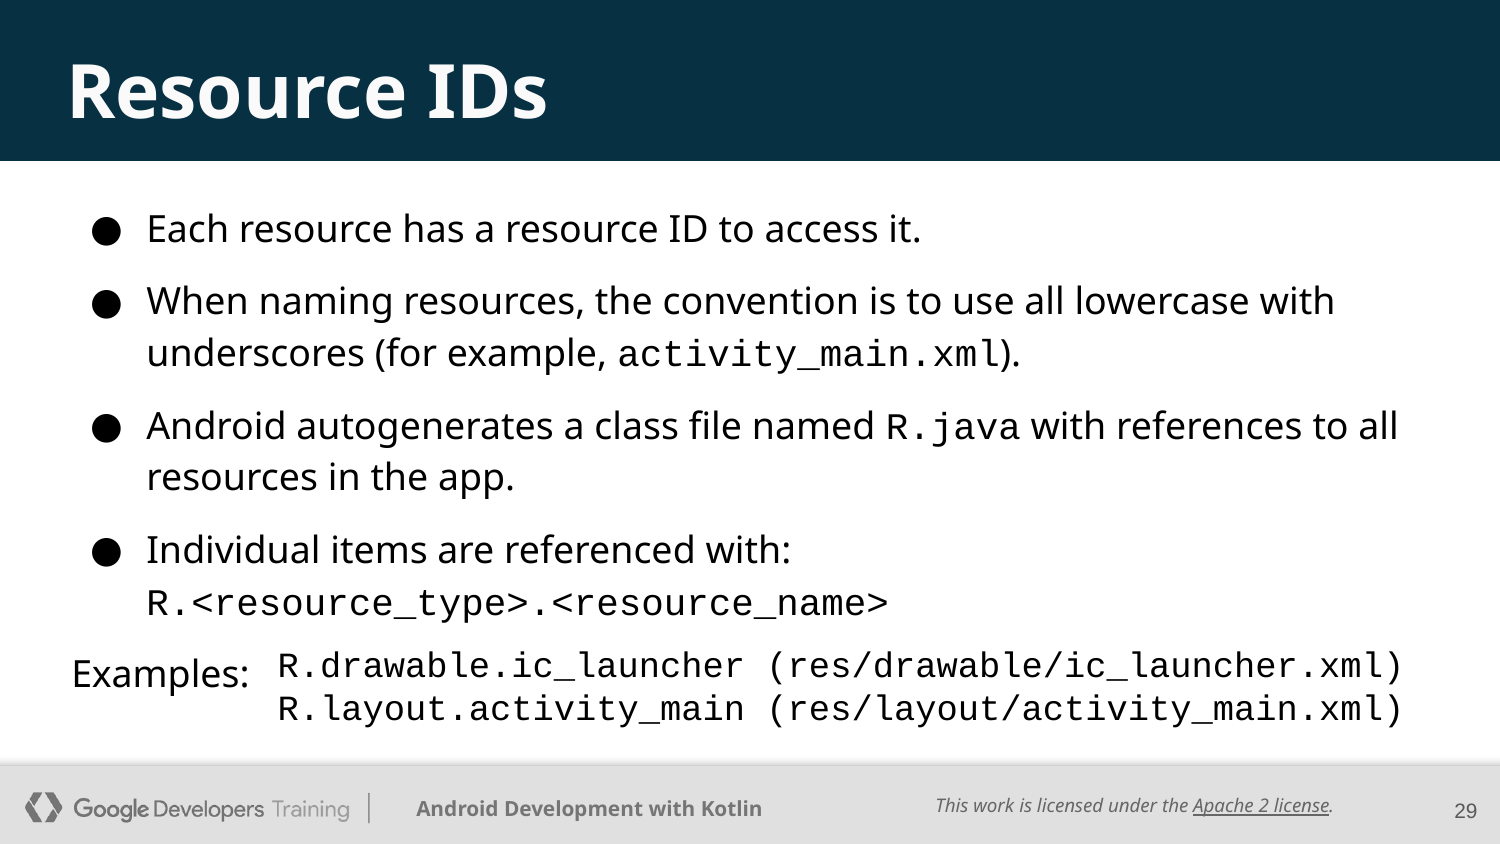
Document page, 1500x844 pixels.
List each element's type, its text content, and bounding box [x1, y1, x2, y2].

list Each resource has a resource ID to access it. When naming resources, the convention is to use all lowercase with underscores (for example, activity_main.xml). Android autogenerates a class file named R.java with references to all resources in the app. Individual items are referenced with: R.<resource_type>.<resource_name> Examples: [56, 183, 1477, 655]
slide_number ‹#› [1402, 777, 1493, 842]
picture [0, 161, 1500, 844]
title Resource IDs [51, 28, 1449, 122]
text_box R.drawable.ic_launcher (res/drawable/ic_launcher.xml) R.layout.activity_main (res/layout/activity_main.xml) [262, 627, 1458, 738]
